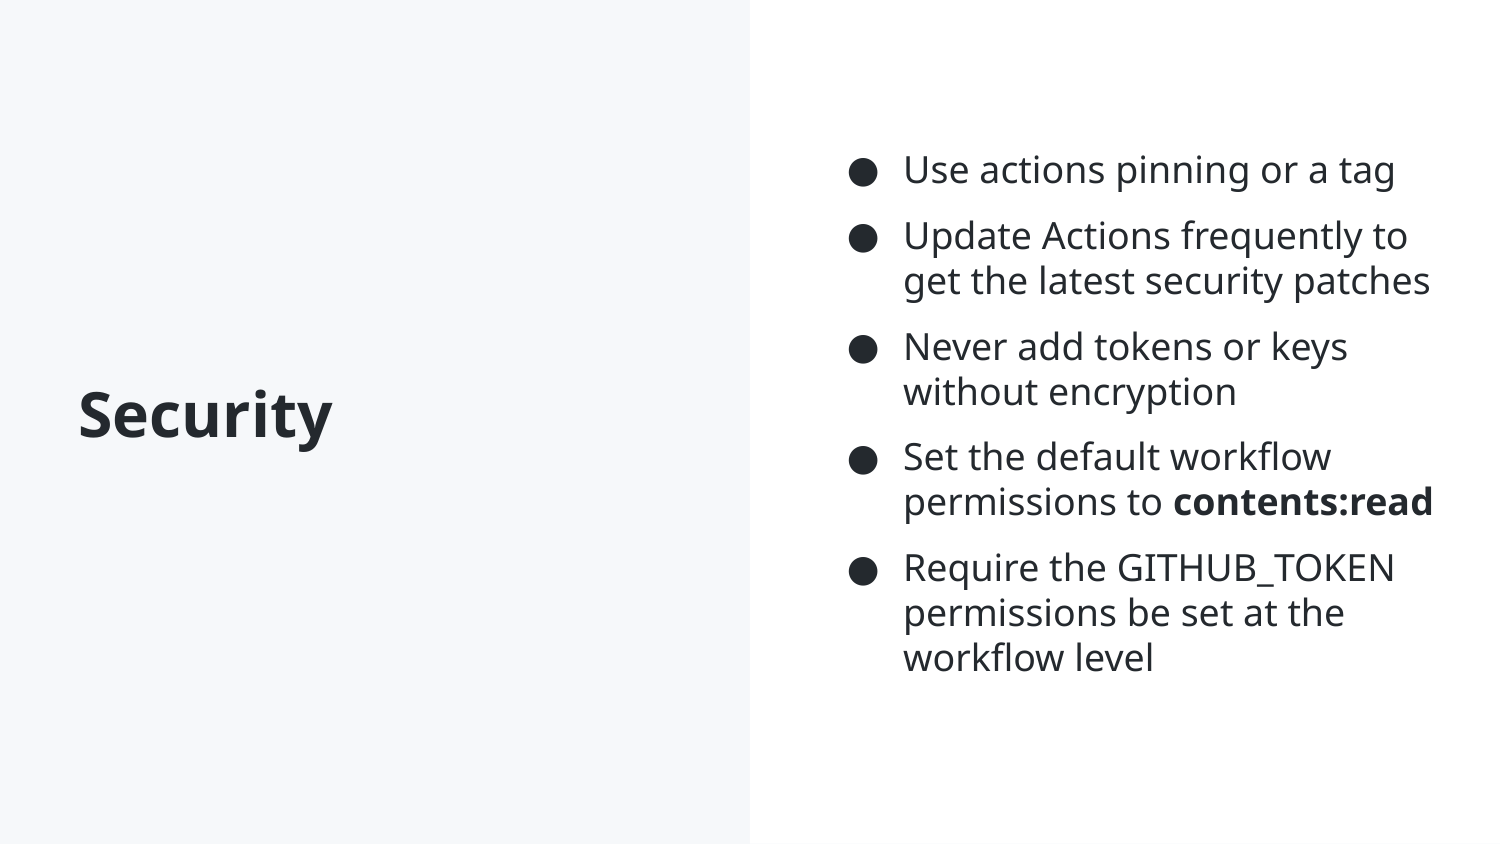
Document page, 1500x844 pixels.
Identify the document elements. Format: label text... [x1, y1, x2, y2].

list Use actions pinning or a tag Update Actions frequently to get the latest security patches Never add tokens or keys without encryption Set the default workflow permissions to contents:read Require the GITHUB_TOKEN permissions be set at the workflow level [825, 37, 1439, 788]
title Security [75, 37, 704, 788]
